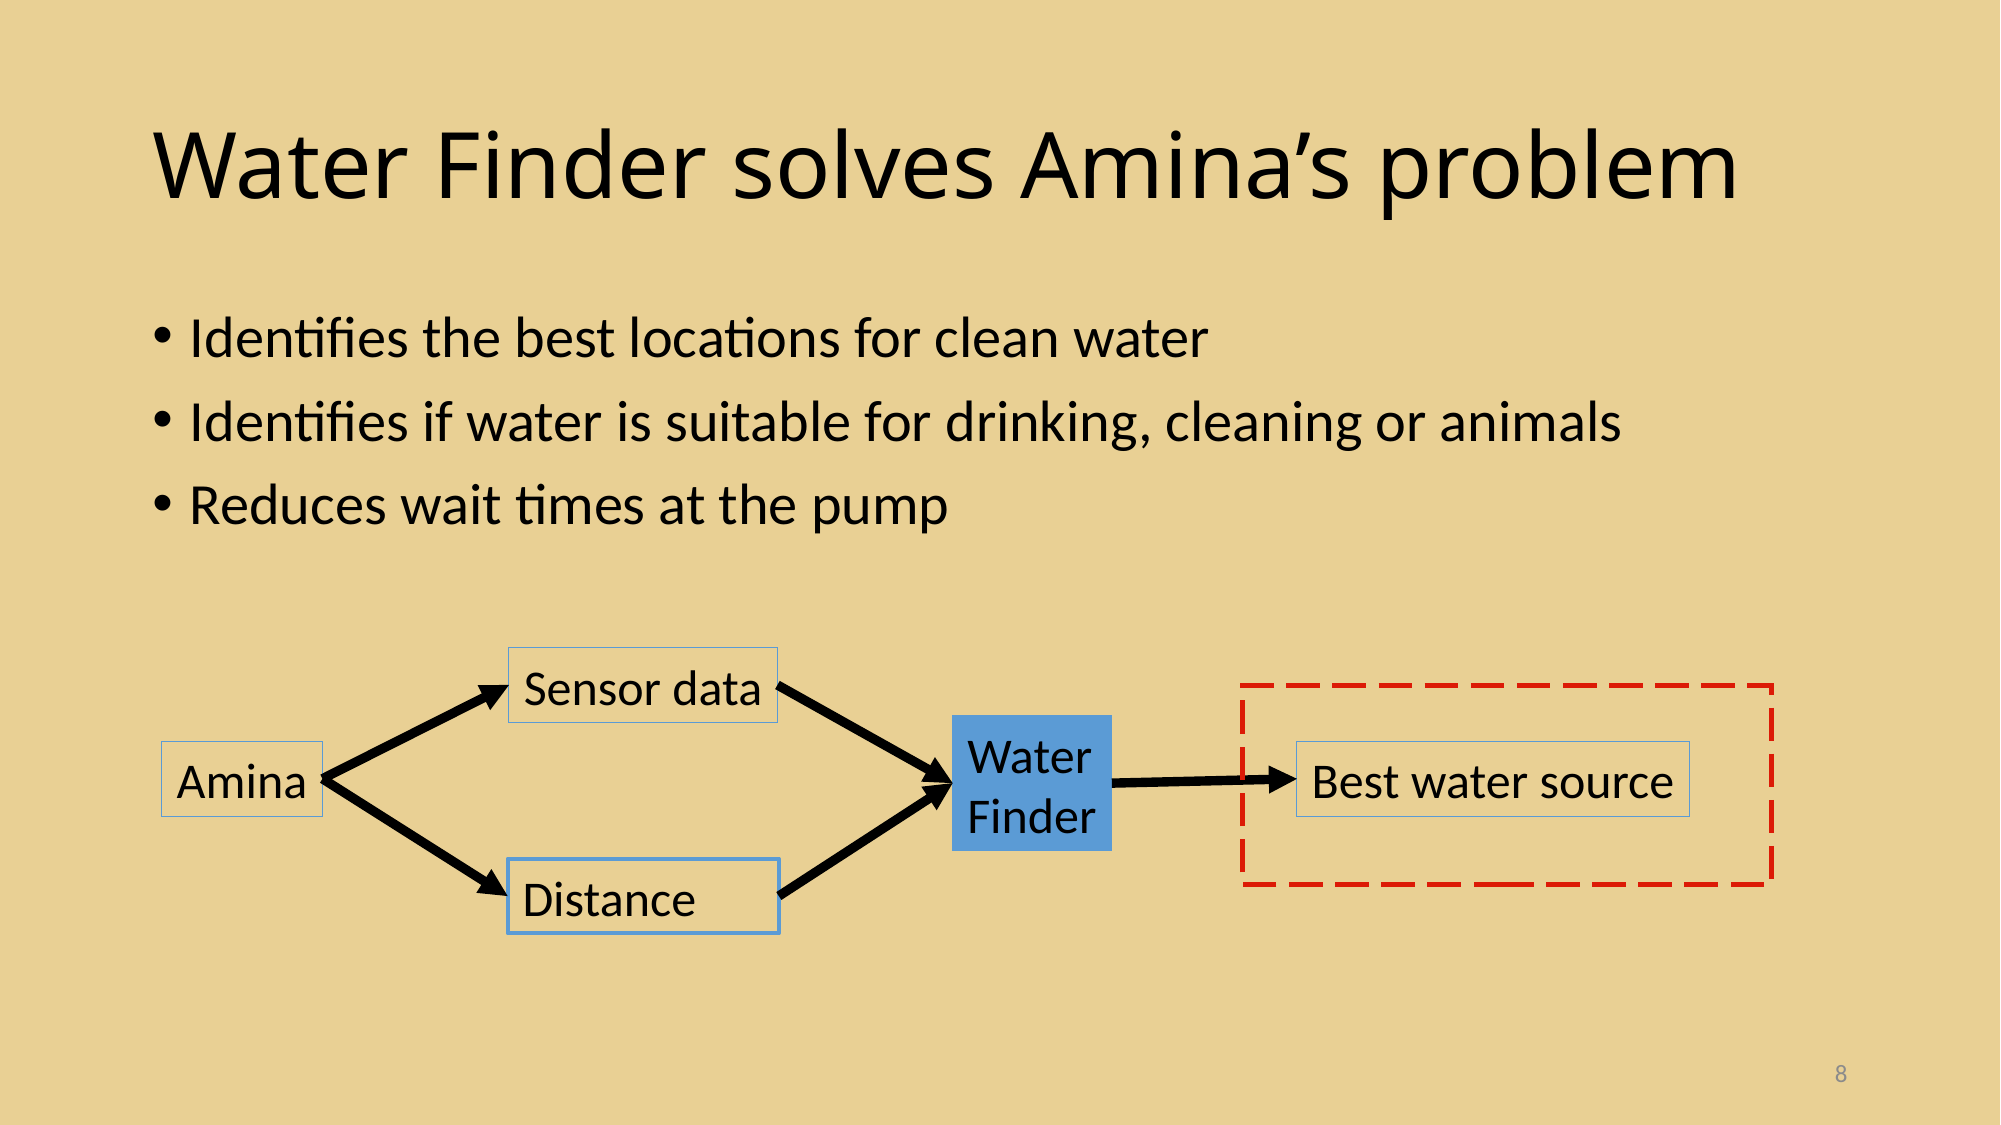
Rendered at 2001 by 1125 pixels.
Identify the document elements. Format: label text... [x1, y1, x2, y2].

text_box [323, 685, 508, 779]
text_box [323, 779, 508, 897]
title Water Finder solves Amina’s problem [137, 59, 1863, 278]
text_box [1112, 779, 1296, 784]
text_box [778, 685, 952, 784]
text_box Water Finder [952, 715, 1112, 851]
list Identifies the best locations for clean water Identifies if water is suitable for drinking, cleaning or animals Reduces wait times at the pump [137, 299, 1863, 1014]
text_box Amina [161, 741, 323, 817]
slide_number 8 [1412, 1042, 1863, 1103]
text_box [1241, 684, 1773, 886]
text_box Distance [507, 858, 779, 934]
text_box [778, 784, 952, 897]
text_box Sensor data [508, 647, 778, 723]
